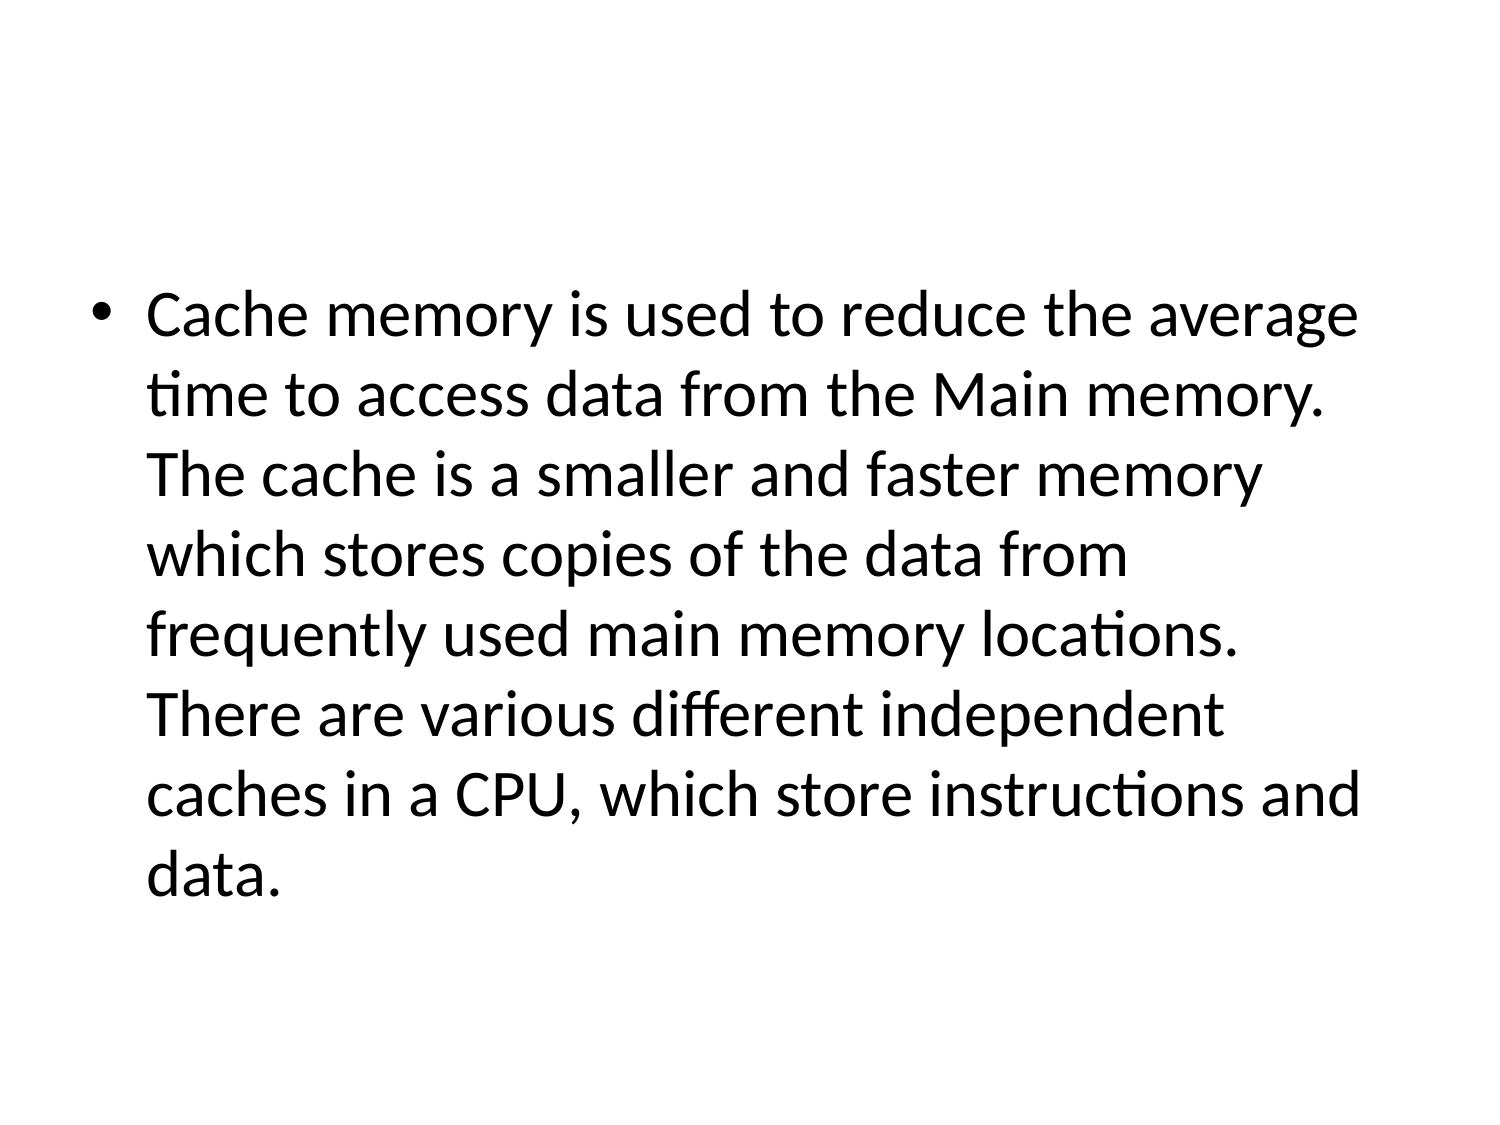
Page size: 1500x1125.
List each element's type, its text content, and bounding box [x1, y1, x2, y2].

list Cache memory is used to reduce the average time to access data from the Main memory. The cache is a smaller and faster memory which stores copies of the data from frequently used main memory locations. There are various different independent caches in a CPU, which store instructions and data. [75, 262, 1425, 1005]
